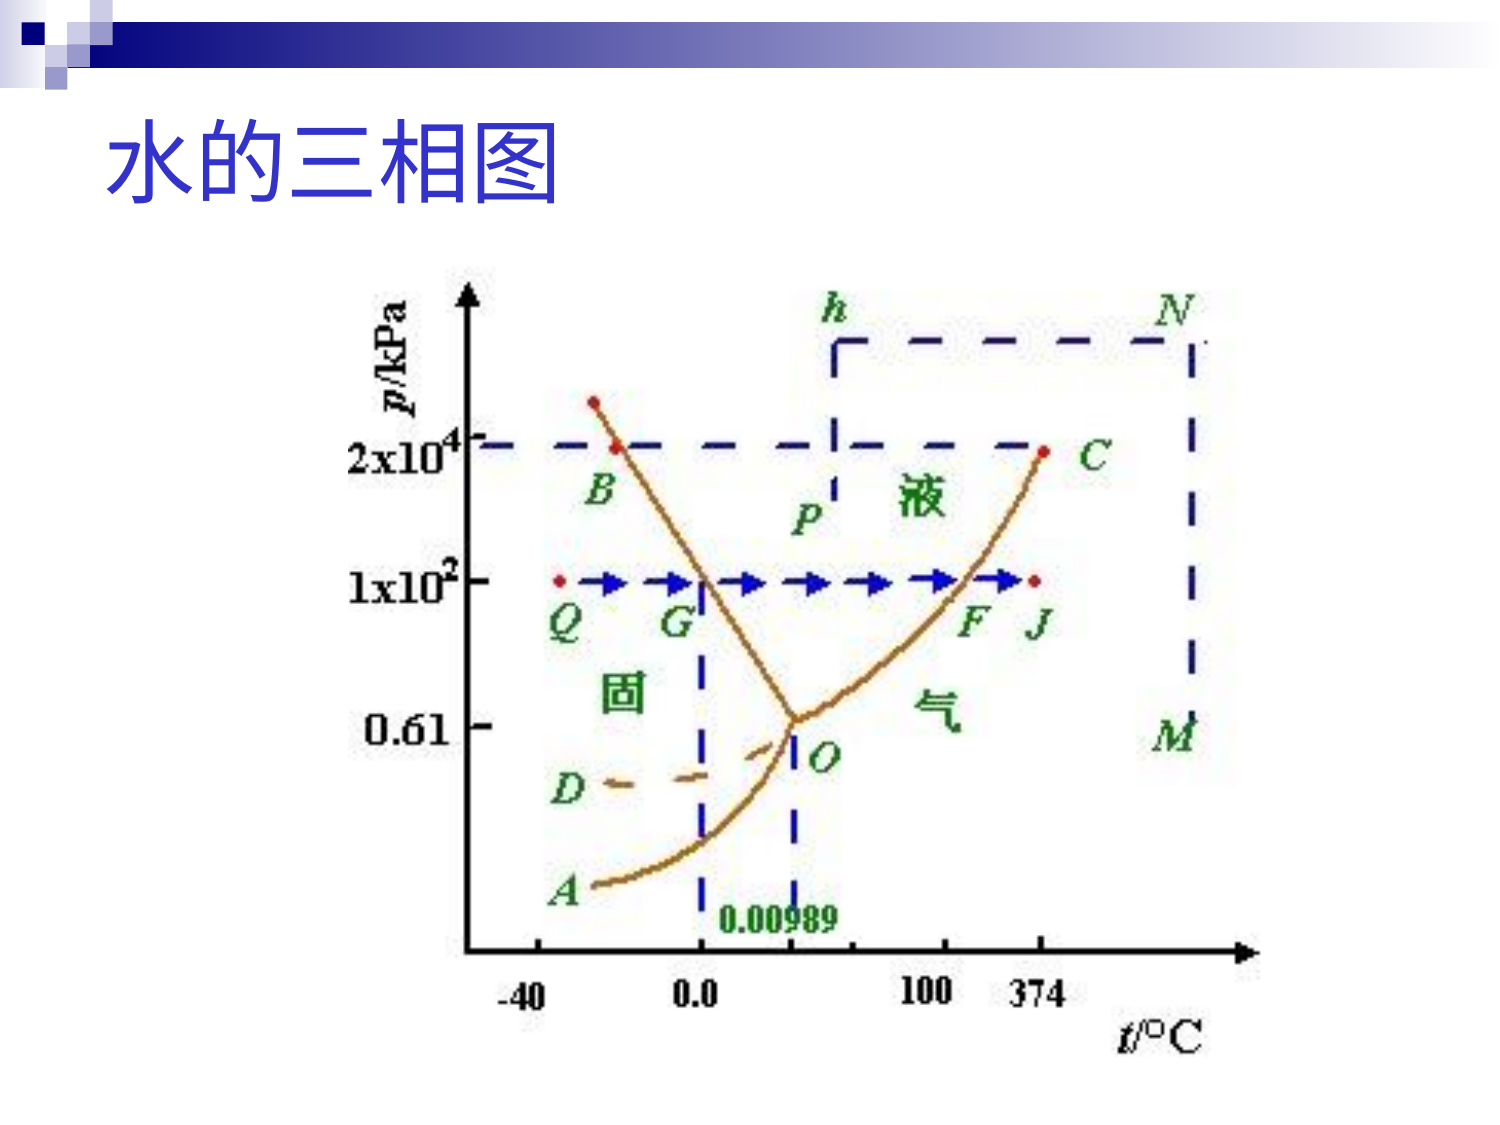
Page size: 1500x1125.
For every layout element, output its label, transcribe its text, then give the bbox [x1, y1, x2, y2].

title 水的三相图 [88, 66, 727, 254]
picture [348, 243, 1270, 1079]
